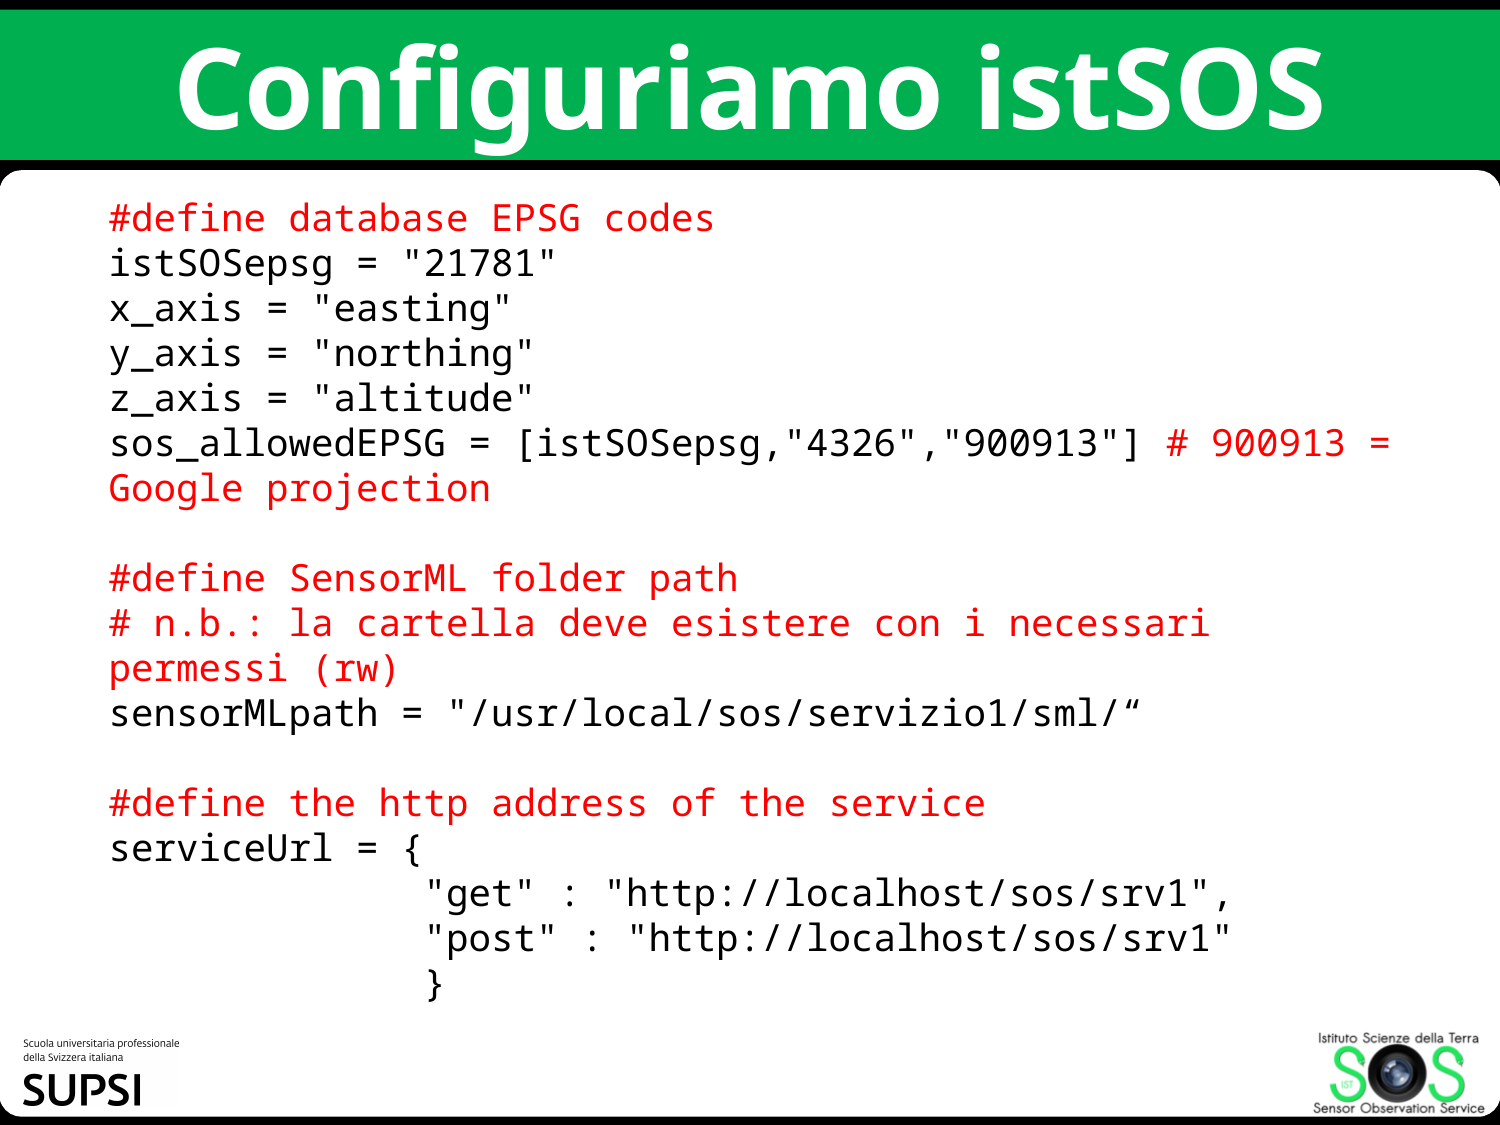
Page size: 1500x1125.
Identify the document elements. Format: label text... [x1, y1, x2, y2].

picture [1312, 1031, 1486, 1114]
picture [23, 1039, 179, 1106]
text_box #define database EPSG codes istSOSepsg = "21781" x_axis = "easting" y_axis = "northing" z_axis = "altitude" sos_allowedEPSG = [istSOSepsg,"4326","900913"] # 900913 = Google projection #define SensorML folder path # n.b.: la cartella deve esistere con i necessari permessi (rw) sensorMLpath = "/usr/local/sos/servizio1/sml/“ #define the http address of the service serviceUrl = { "get" : "http://localhost/sos/srv1", "post" : "http://localhost/sos/srv1" } [93, 186, 1407, 1012]
title Configuriamo istSOS [0, 9, 1500, 160]
